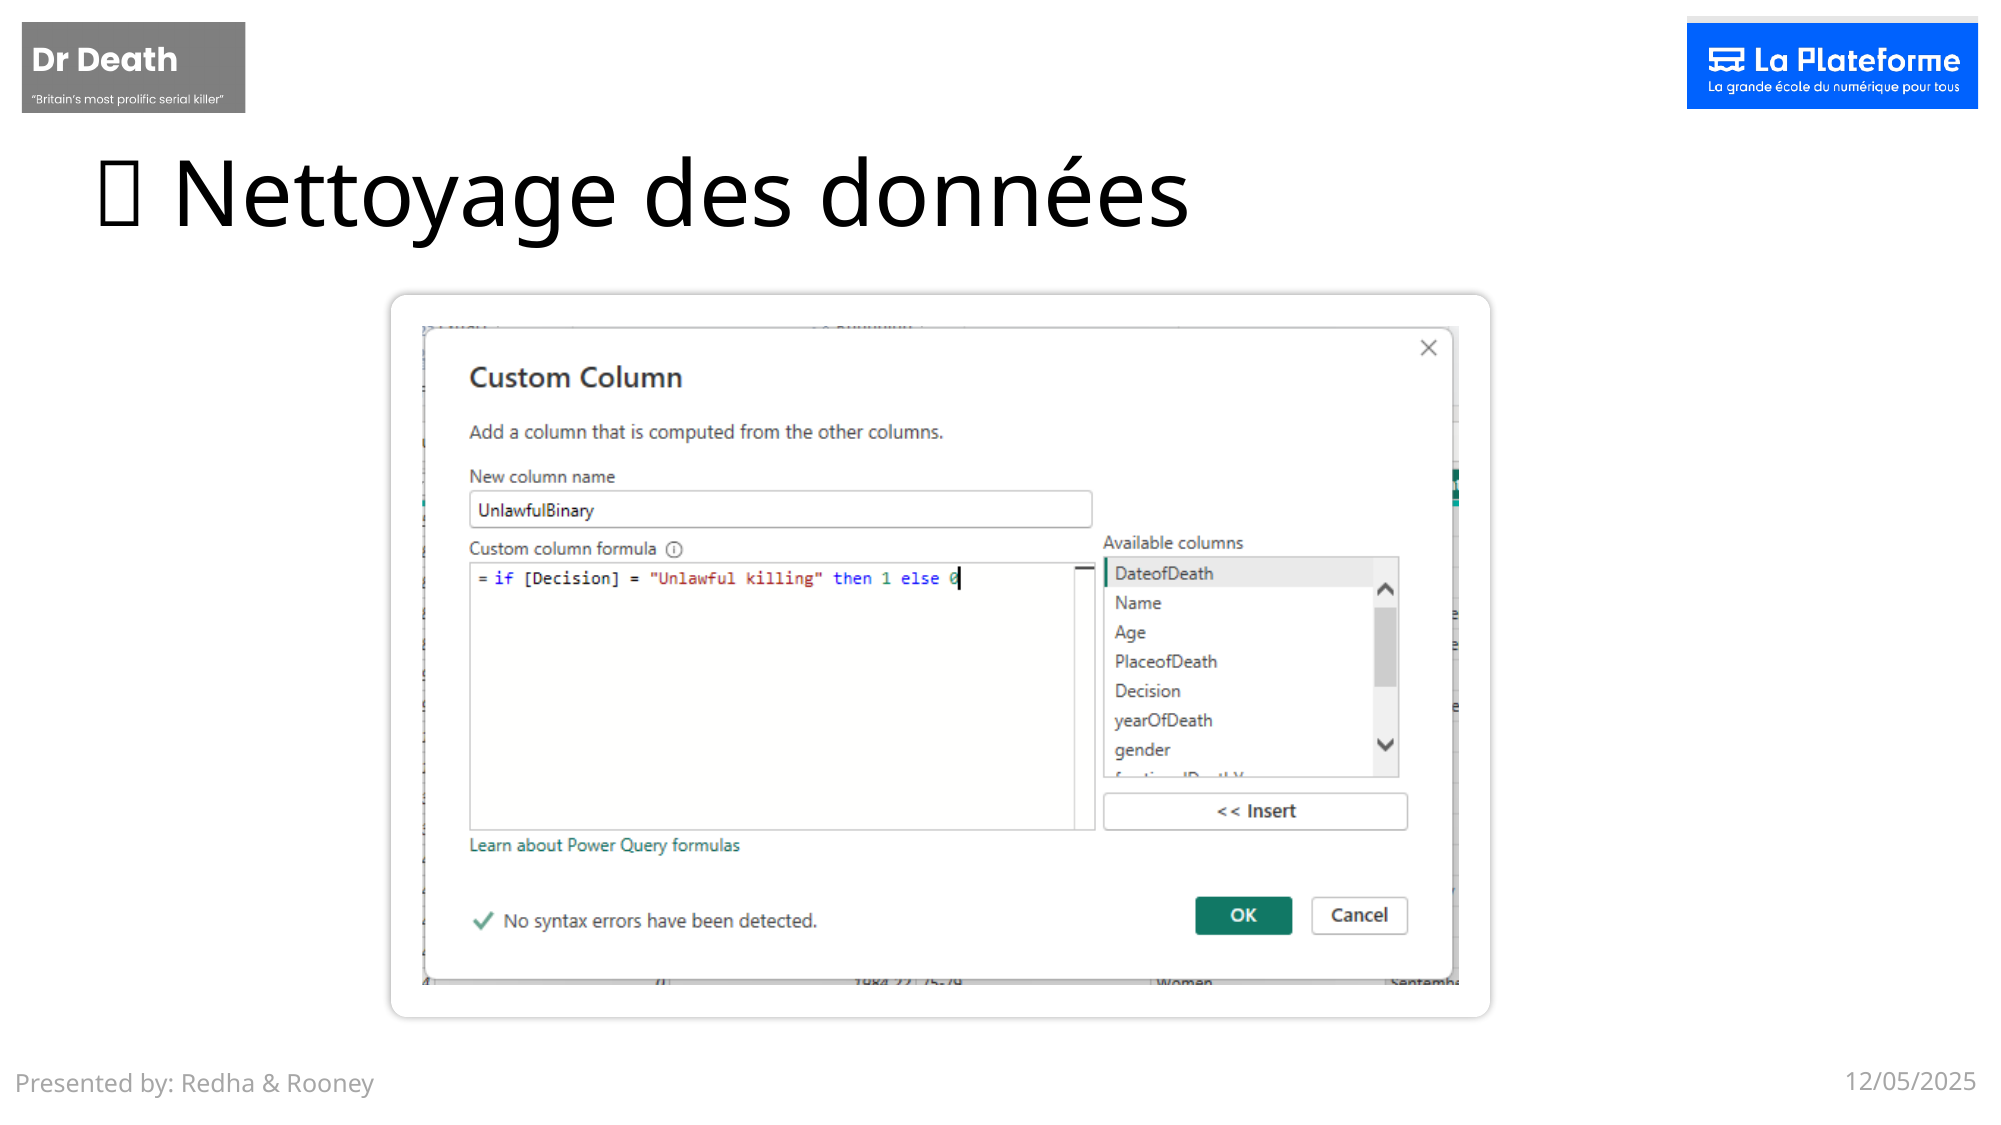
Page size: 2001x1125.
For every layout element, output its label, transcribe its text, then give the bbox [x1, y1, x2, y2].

text_box 🧹 Nettoyage des données [78, 139, 1804, 357]
text_box 12/05/2025 [1829, 1058, 2000, 1103]
picture [1686, 16, 1979, 109]
text_box Presented by: Redha & Rooney [0, 1060, 584, 1105]
picture [421, 325, 1460, 986]
picture [21, 22, 246, 114]
